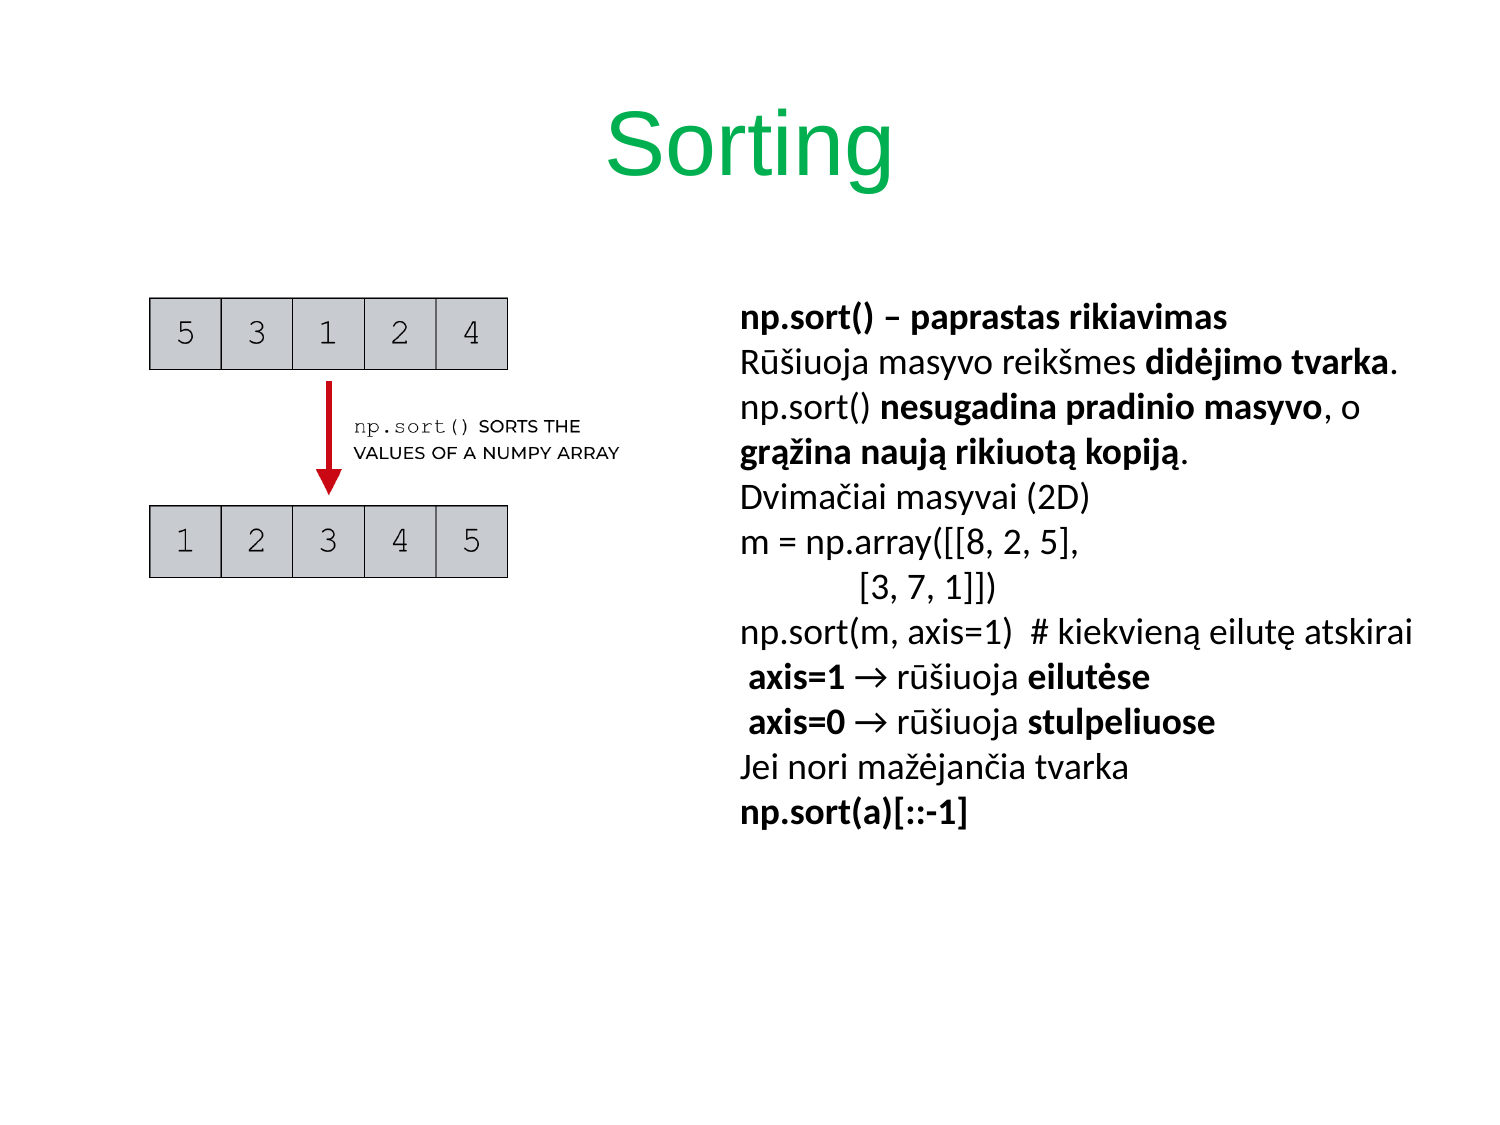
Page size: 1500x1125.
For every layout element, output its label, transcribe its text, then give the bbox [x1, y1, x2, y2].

picture [28, 262, 627, 605]
title Sorting [75, 45, 1425, 233]
text_box np.sort() – paprastas rikiavimas Rūšiuoja masyvo reikšmes didėjimo tvarka. np.sort() nesugadina pradinio masyvo, o grąžina naują rikiuotą kopiją. Dvimačiai masyvai (2D) m = np.array([[8, 2, 5], [3, 7, 1]]) np.sort(m, axis=1) # kiekvieną eilutę atskirai axis=1 → rūšiuoja eilutėse axis=0 → rūšiuoja stulpeliuose Jei nori mažėjančia tvarka np.sort(a)[::-1] [724, 284, 1475, 885]
